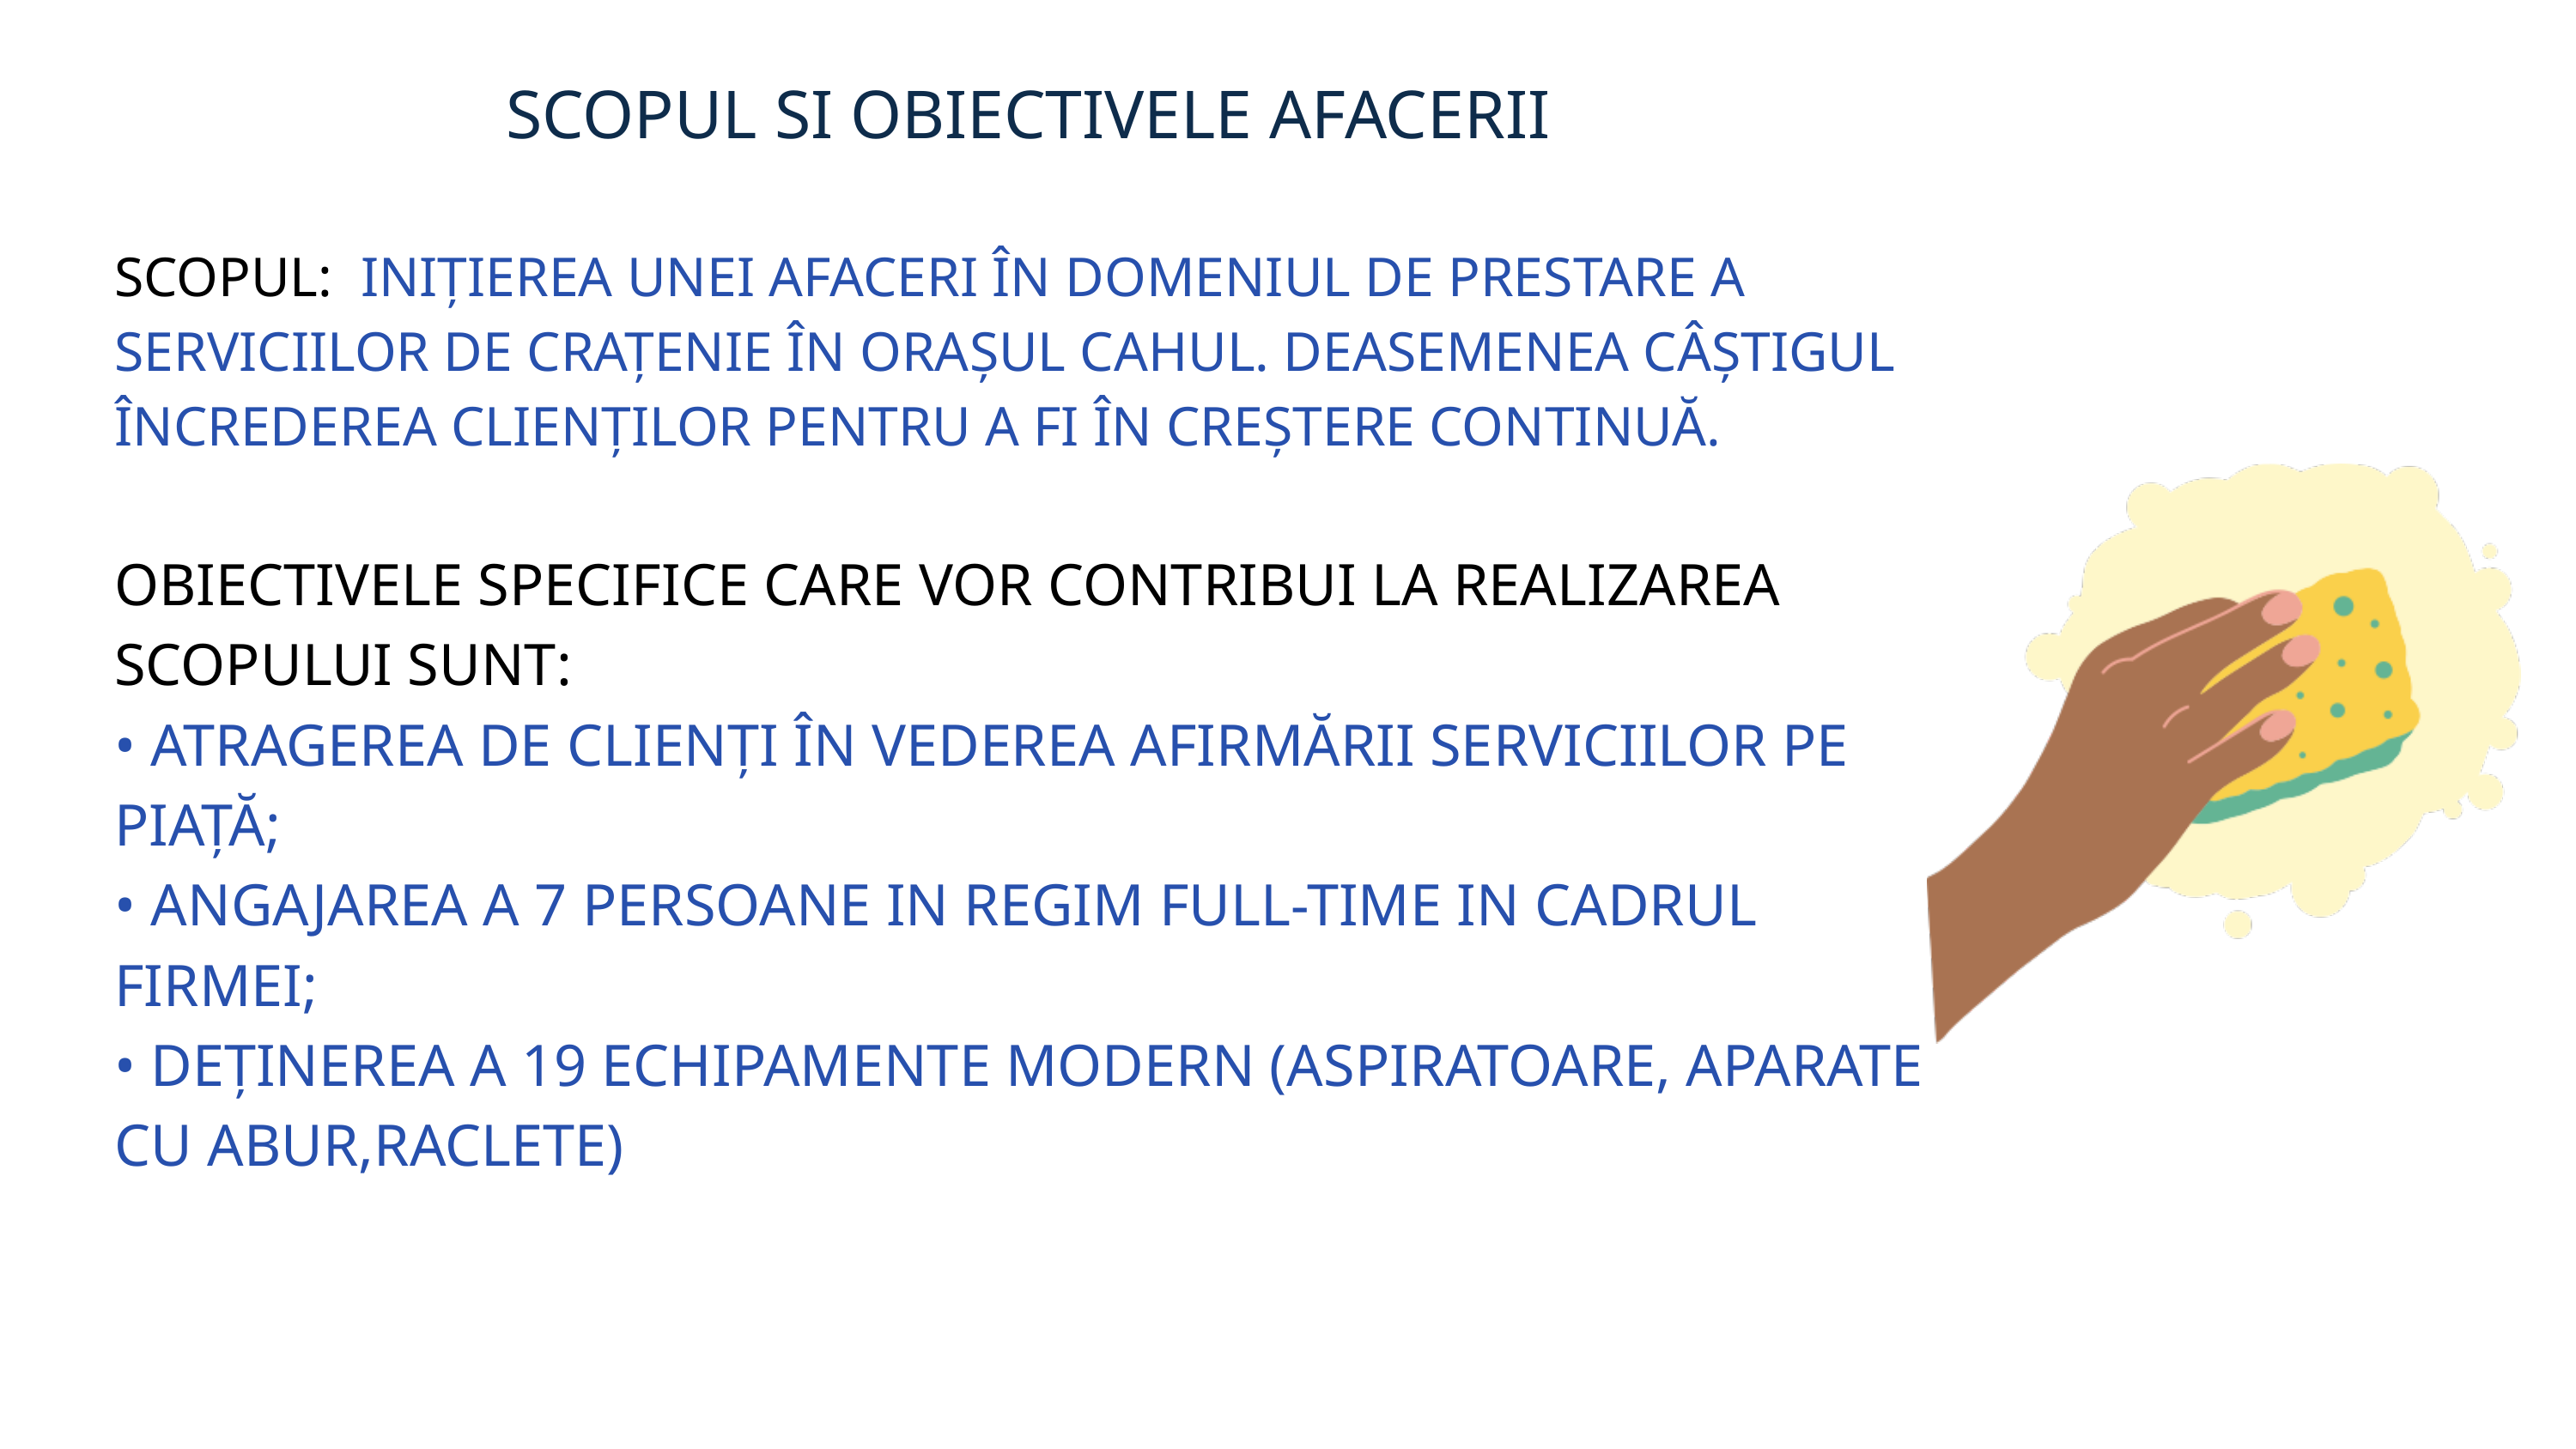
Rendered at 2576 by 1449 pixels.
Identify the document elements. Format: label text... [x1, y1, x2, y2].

picture [1926, 464, 2521, 1044]
text_box SCOPUL SI OBIECTIVELE AFACERII SCOPUL: INIȚIEREA UNEI AFACERI ÎN DOMENIUL DE PRESTARE A SERVICIILOR DE CRAȚENIE ÎN ORAȘUL CAHUL. DEASEMENEA CÂȘTIGUL ÎNCREDEREA CLIENȚILOR PENTRU A FI ÎN CREȘTERE CONTINUĂ. OBIECTIVELE SPECIFICE CARE VOR CONTRIBUI LA REALIZAREA SCOPULUI SUNT: • ATRAGEREA DE CLIENȚI ÎN VEDEREA AFIRMĂRII SERVICIILOR PE PIAȚĂ; • ANGAJAREA A 7 PERSOANE IN REGIM FULL-TIME IN CADRUL FIRMEI; • DEȚINEREA A 19 ECHIPAMENTE MODERN (ASPIRATOARE, APARATE CU ABUR,RACLETE) [114, 58, 1959, 1179]
